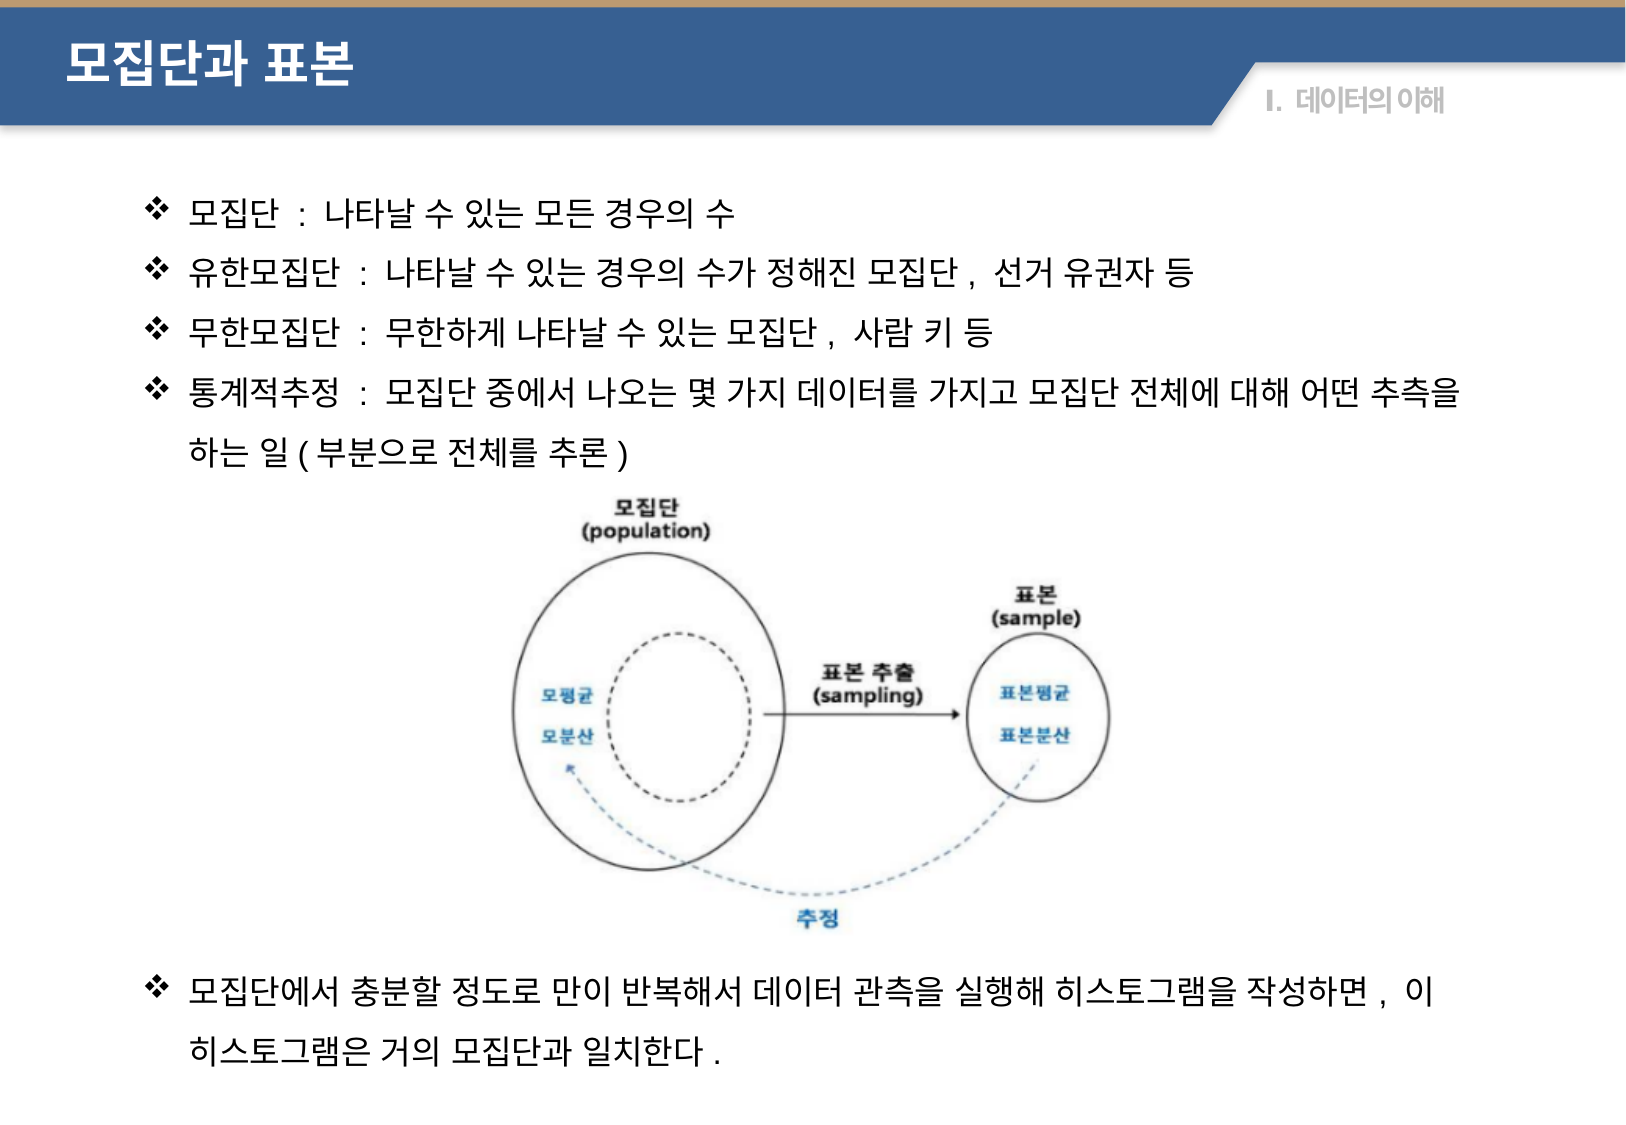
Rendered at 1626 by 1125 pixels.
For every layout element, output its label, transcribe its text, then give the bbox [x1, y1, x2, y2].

text_box 모집단과 표본 [50, 36, 1297, 100]
picture [501, 479, 1132, 942]
text_box 모집단 : 나타날 수 있는 모든 경우의 수 유한모집단 : 나타날 수 있는 경우의 수가 정해진 모집단, 선거 유권자 등 무한모집단 : 무한하게 나타날 수 있는 모집단, 사람 키 등 통계적추정 : 모집단 중에서 나오는 몇 가지 데이터를 가지고 모집단 전체에 대해 어떤 추측을 하는 일(부분으로 전체를 추론) 모집단에서 충분할 정도로 만이 반복해서 데이터 관측을 실행해 히스토그램을 작성하면, 이 히스토그램은 거의 모집단과 일치한다. [127, 165, 1520, 1079]
